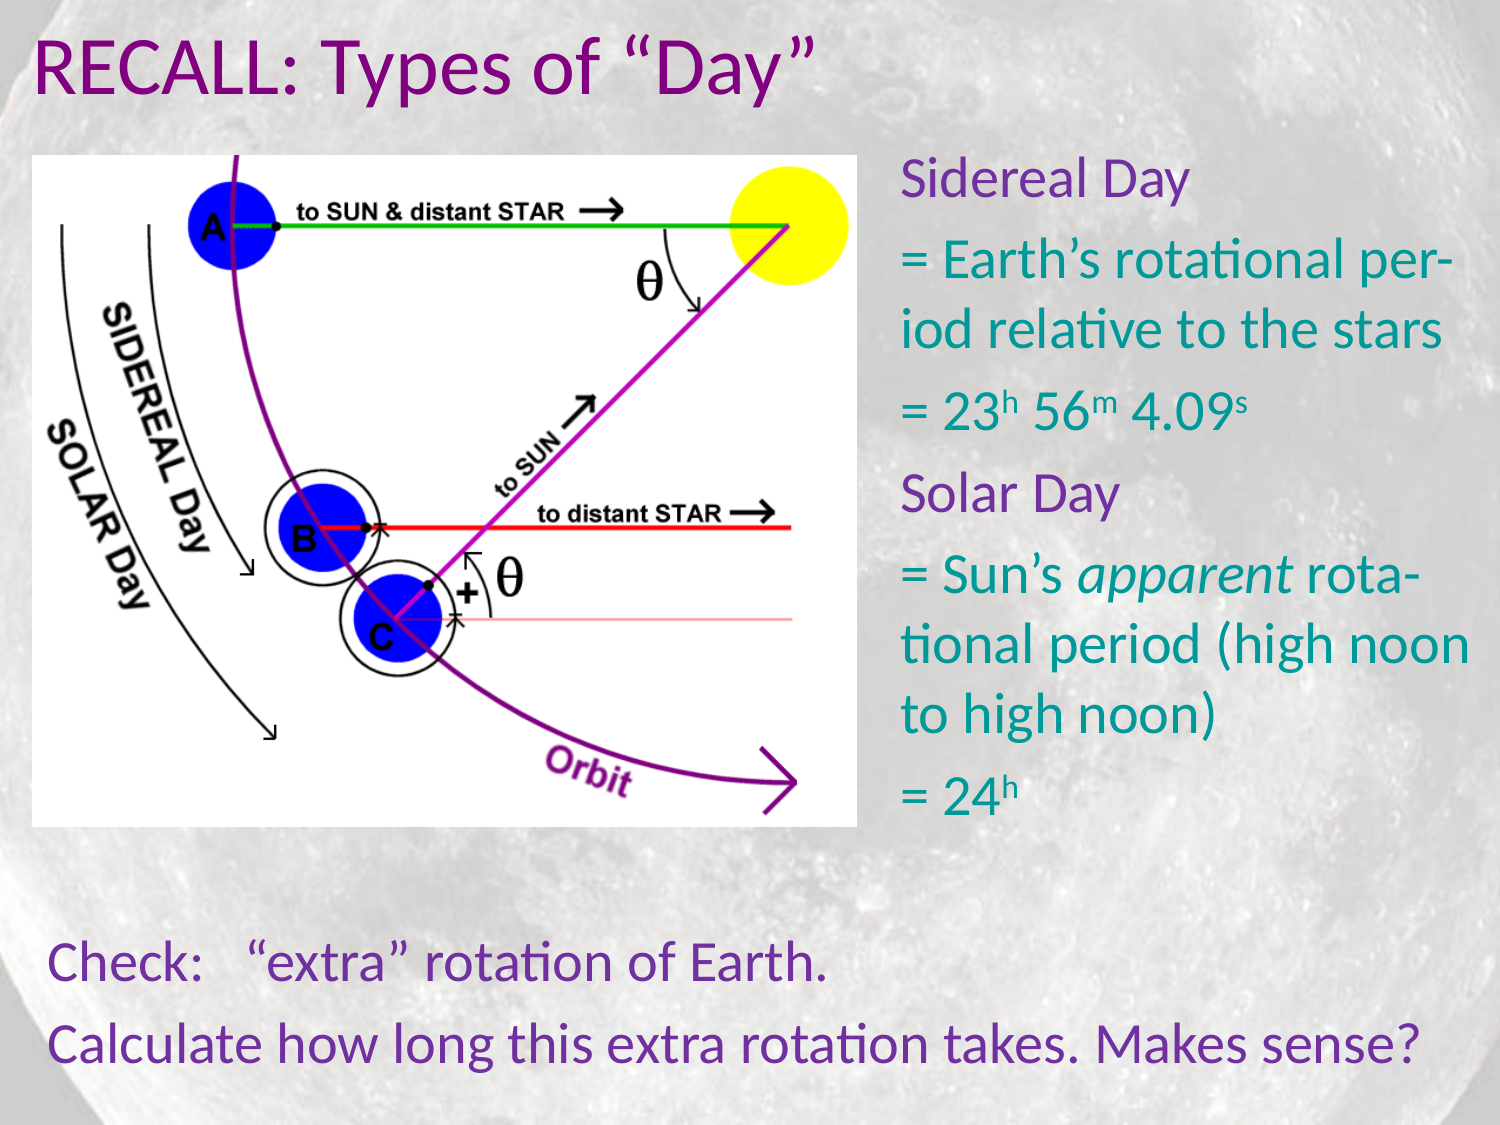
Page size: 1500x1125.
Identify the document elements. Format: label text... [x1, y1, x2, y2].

text_box RECALL: Types of “Day” [17, 30, 1471, 126]
picture [0, 0, 1500, 1125]
text_box Sidereal Day = Earth’s rotational per-iod relative to the stars = 23h 56m 4.09s Solar Day = Sun’s apparent rota-tional period (high noon to high noon) = 24h [885, 131, 1500, 870]
